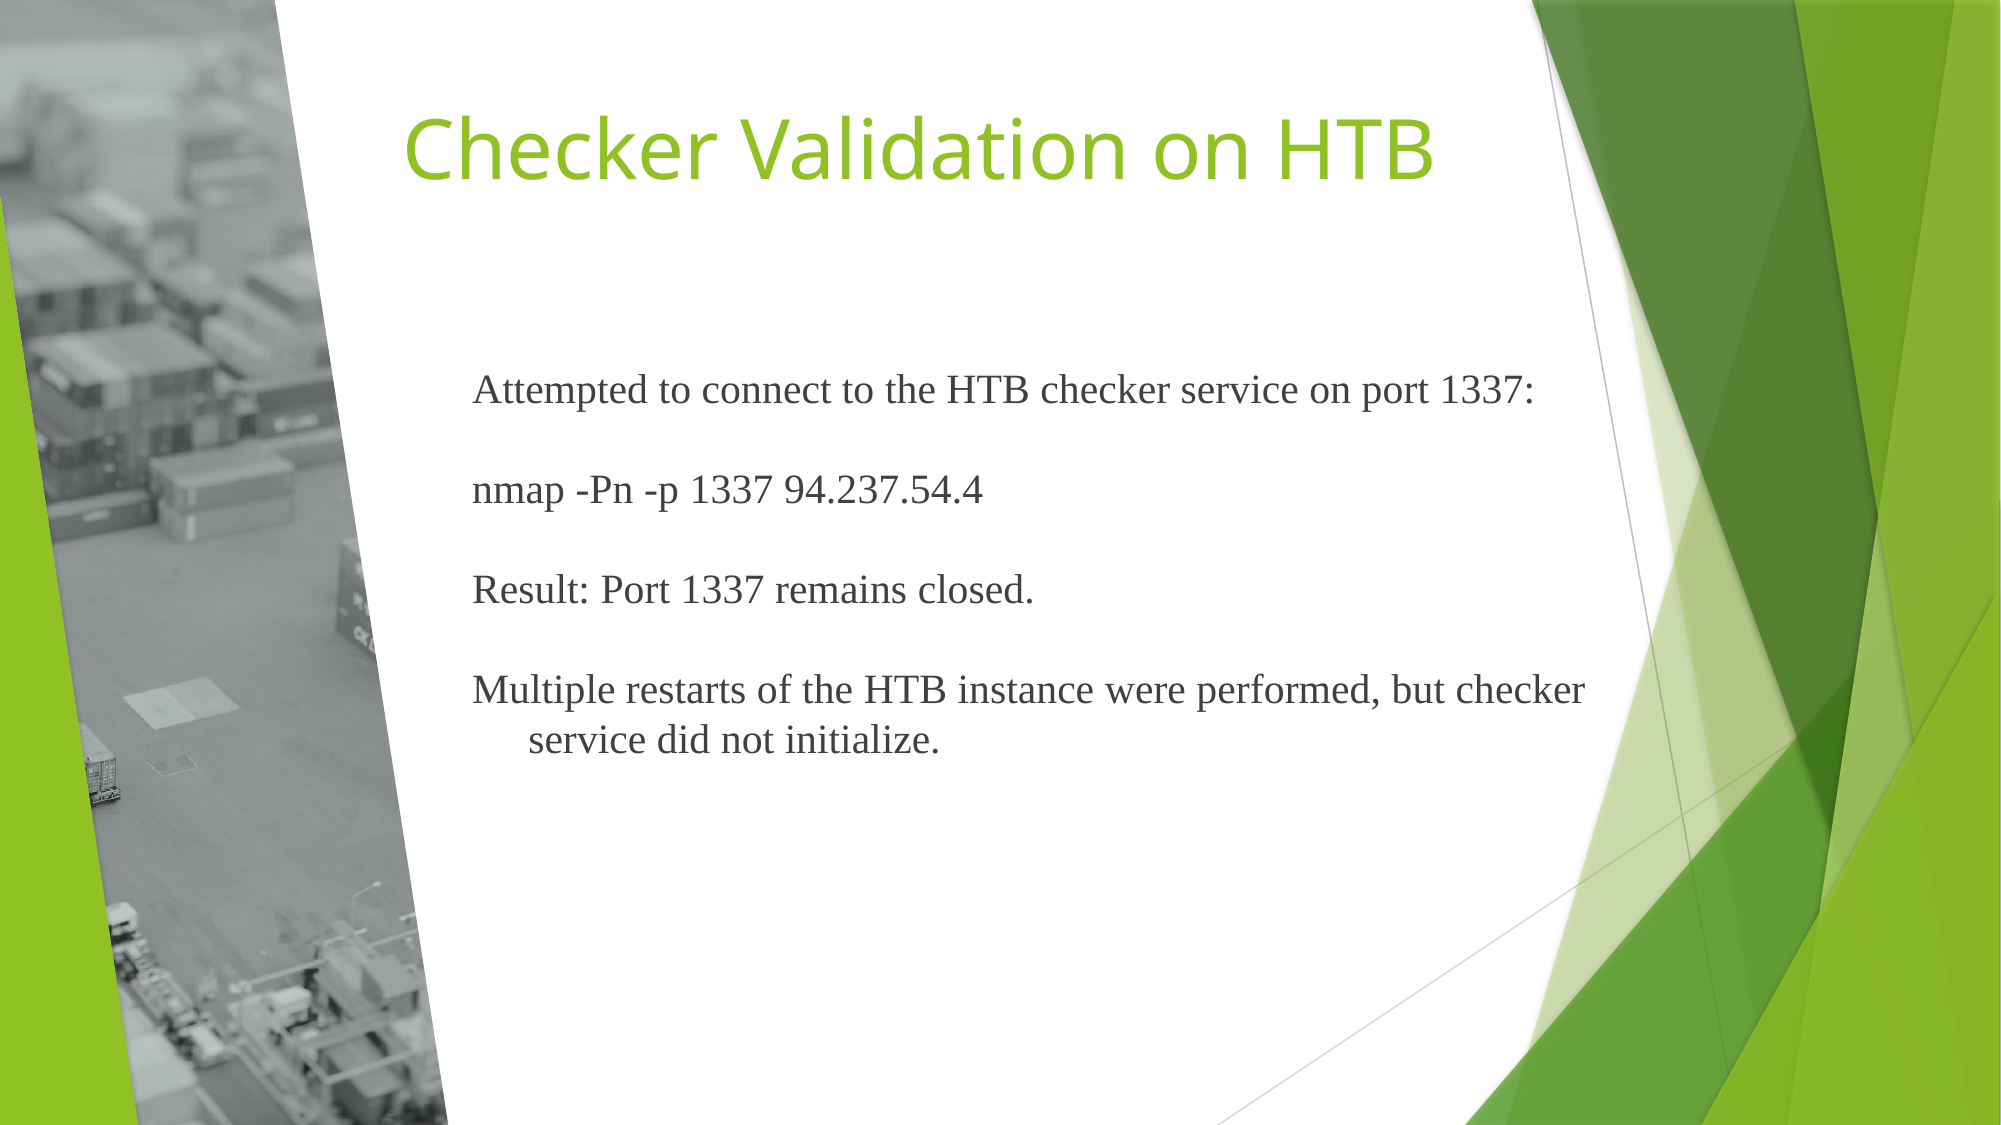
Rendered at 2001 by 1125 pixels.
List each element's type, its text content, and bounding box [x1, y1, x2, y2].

list Attempted to connect to the HTB checker service on port 1337: nmap -Pn -p 1337 94.237.54.4 Result: Port 1337 remains closed. Multiple restarts of the HTB instance were performed, but checker service did not initialize. [457, 354, 1618, 992]
picture [0, 0, 449, 1125]
title Checker Validation on HTB [452, 99, 1522, 317]
